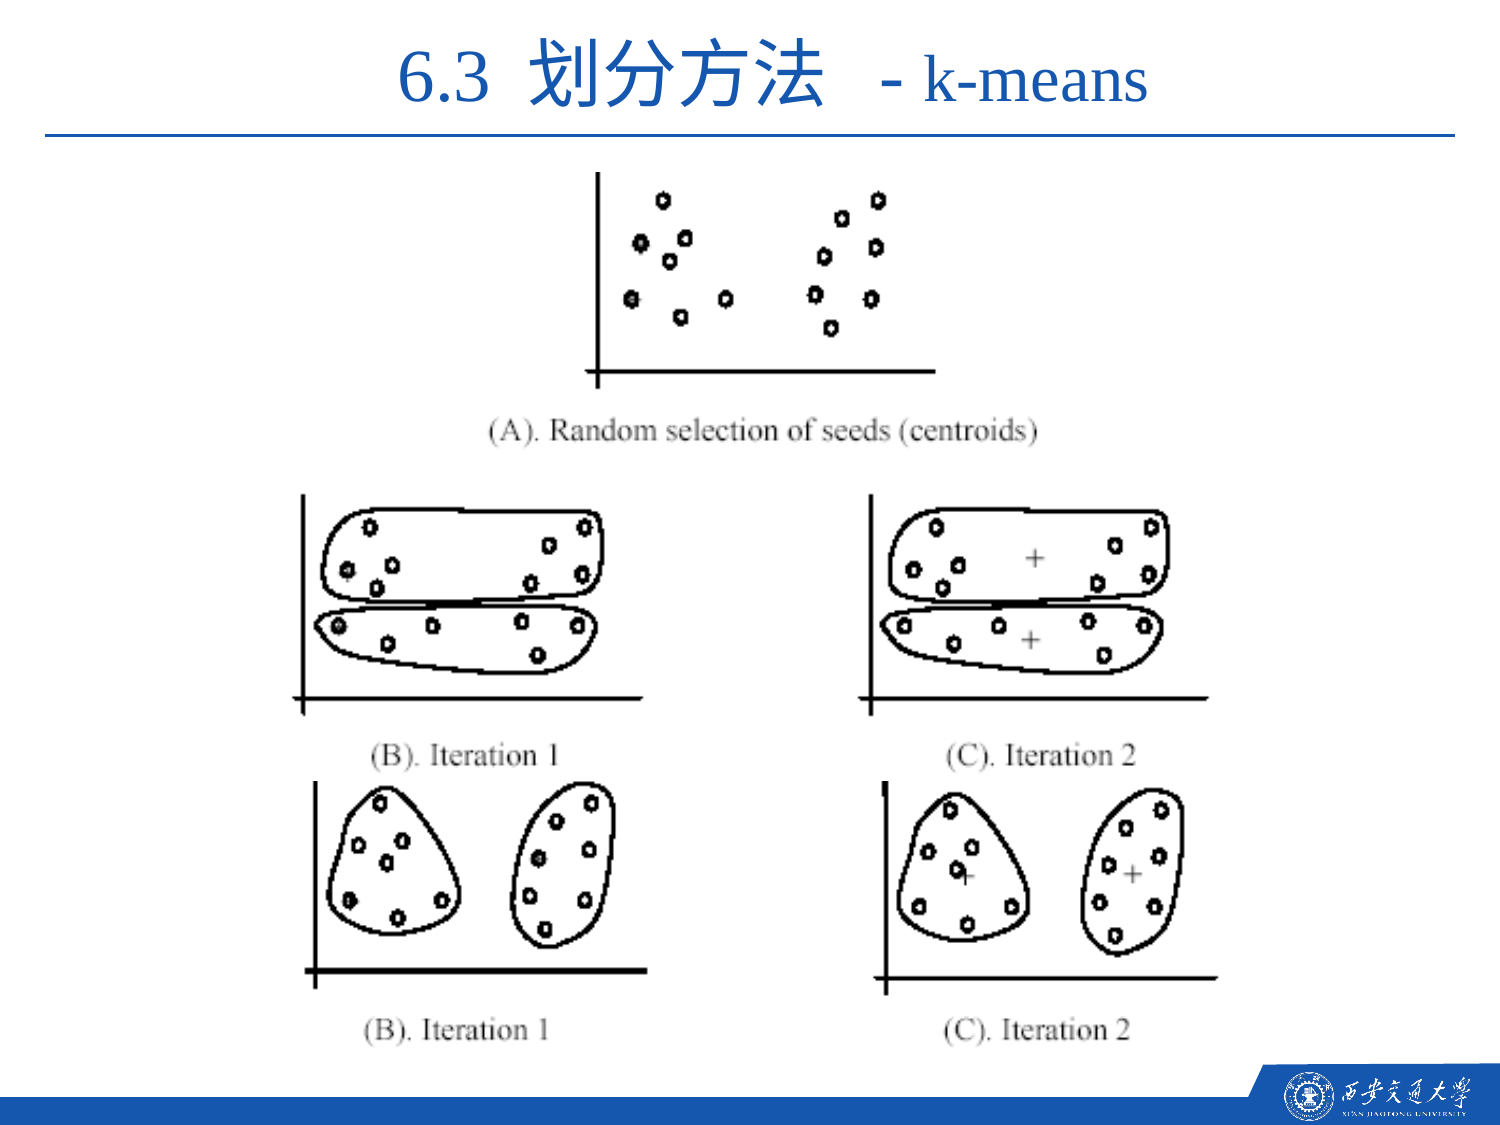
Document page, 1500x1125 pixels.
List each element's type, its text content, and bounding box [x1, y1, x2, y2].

text_box 6.3 划分方法 - k-means [76, 19, 1471, 124]
picture [280, 172, 1227, 1053]
